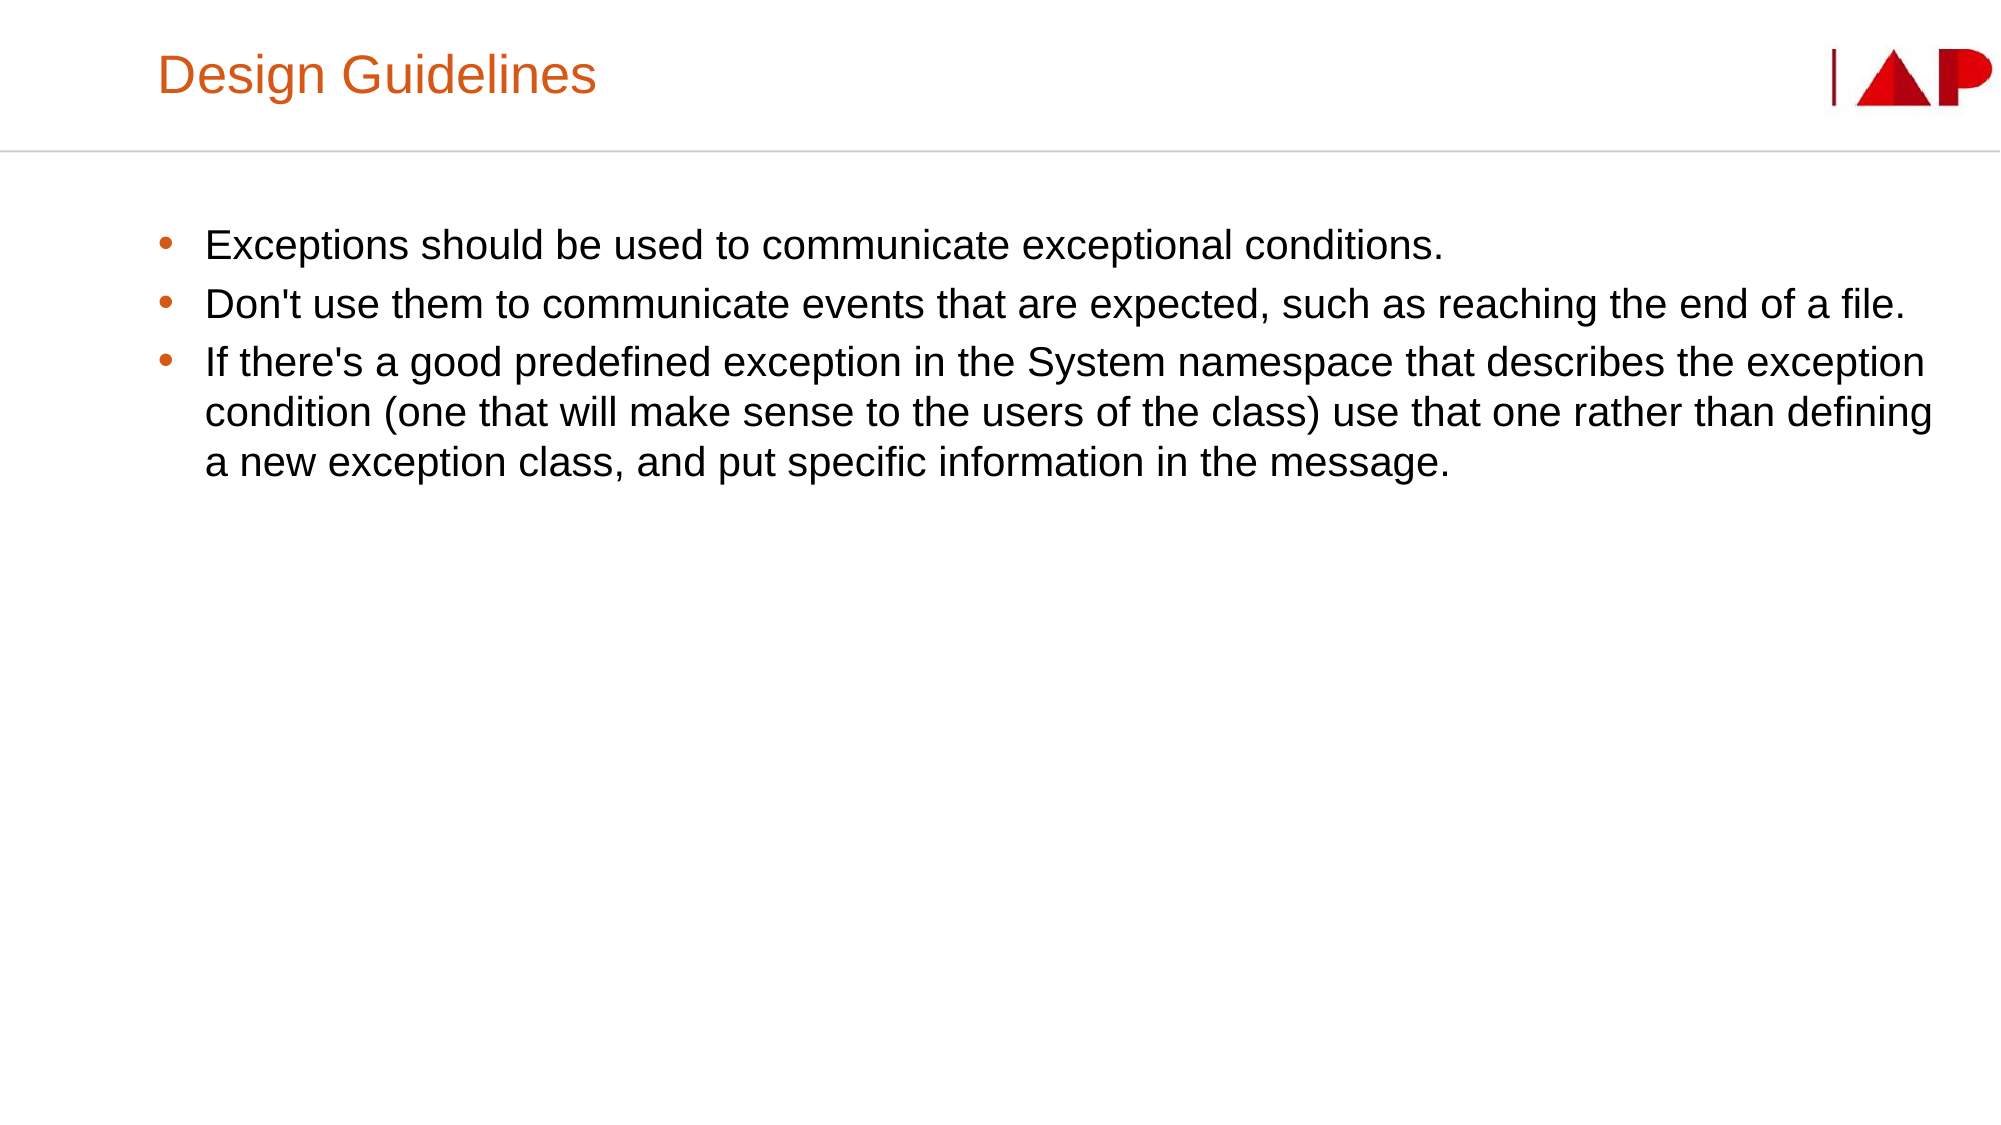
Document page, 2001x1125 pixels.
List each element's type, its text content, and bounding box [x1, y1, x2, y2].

title Design Guidelines [157, 0, 1843, 152]
picture [1843, 10, 2000, 142]
list Exceptions should be used to communicate exceptional conditions. Don't use them to communicate events that are expected, such as reaching the end of a file. If there's a good predefined exception in the System namespace that describes the exception condition (one that will make sense to the users of the class) use that one rather than defining a new exception class, and put specific information in the message. [157, 217, 1955, 1023]
